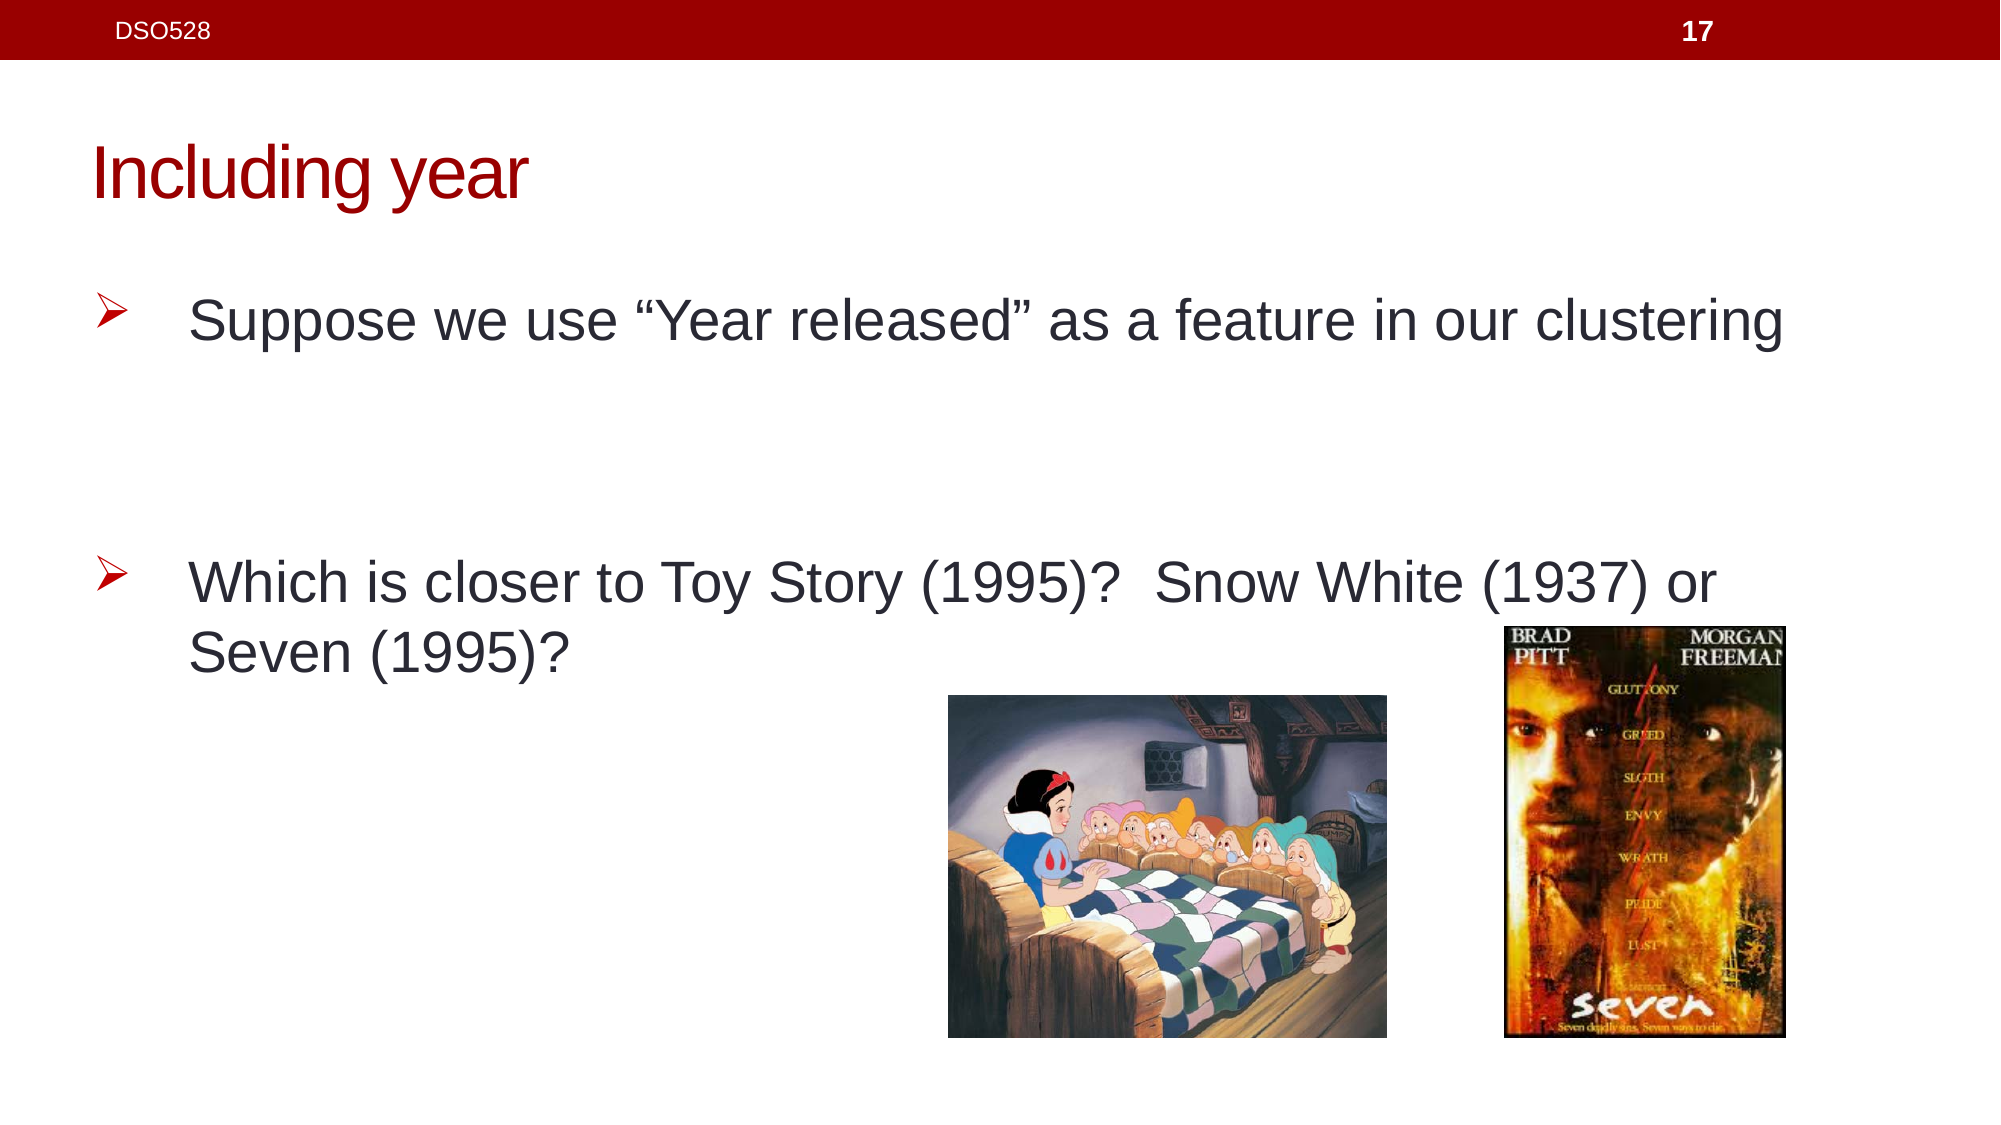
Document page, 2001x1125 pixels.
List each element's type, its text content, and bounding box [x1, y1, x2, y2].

title Including year [75, 87, 1425, 250]
slide_number DSO528 [99, 3, 734, 57]
picture [1503, 626, 1786, 1038]
list Suppose we use “Year released” as a feature in our clustering Which is closer to Toy Story (1995)? Snow White (1937) or Seven (1995)? [78, 274, 1900, 1049]
picture [948, 695, 1387, 1038]
slide_number 17 [1666, 3, 1900, 57]
